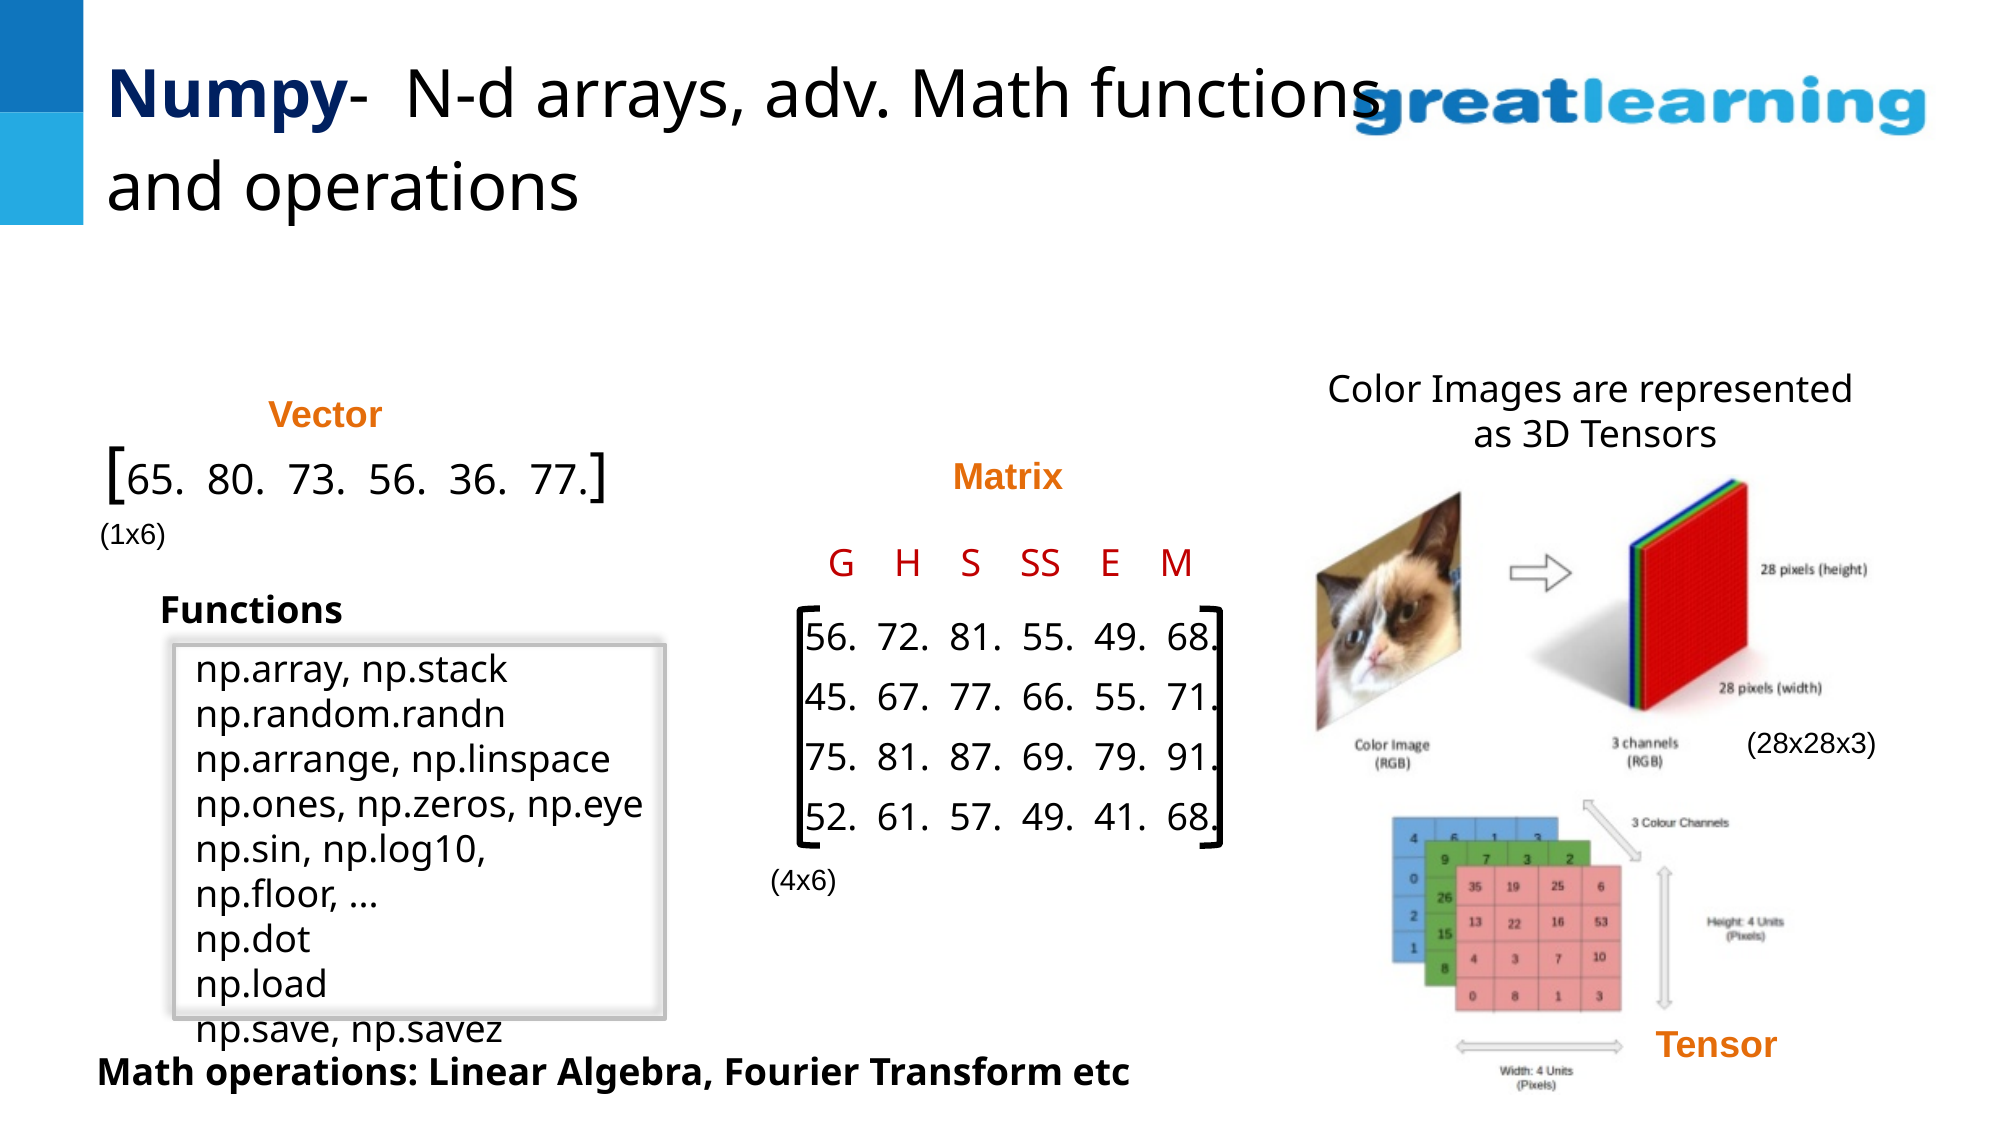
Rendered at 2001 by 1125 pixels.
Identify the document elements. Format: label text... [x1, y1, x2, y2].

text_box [1284, 357, 1906, 1095]
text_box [84, 382, 603, 559]
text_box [149, 578, 1079, 1102]
list Numpy- N-d arrays, adv. Math functions and operations [87, 43, 1935, 242]
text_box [754, 444, 1245, 905]
